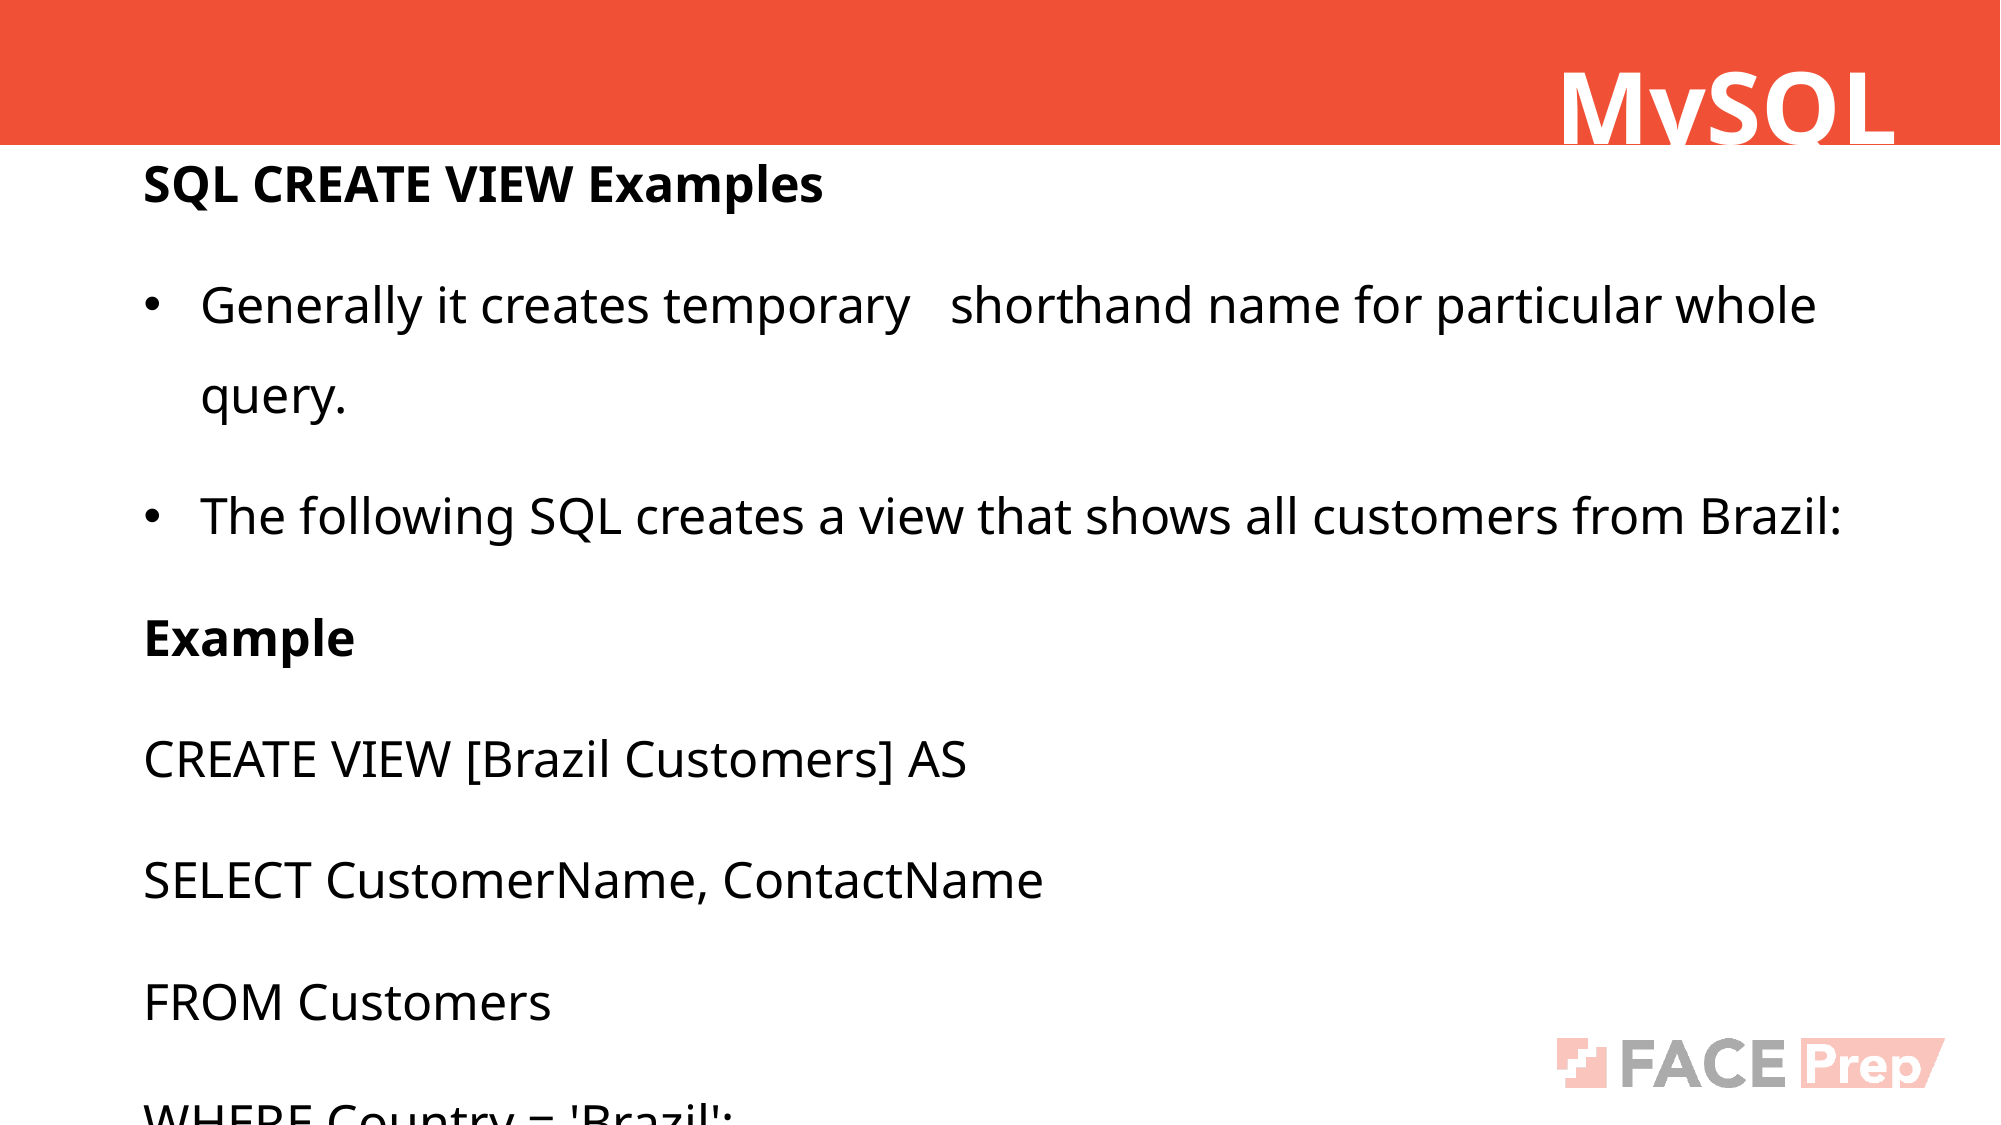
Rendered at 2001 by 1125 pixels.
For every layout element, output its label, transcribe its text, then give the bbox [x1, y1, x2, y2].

picture [1557, 1038, 1945, 1088]
text_box MySQL [638, 37, 1914, 173]
text_box SQL CREATE VIEW Examples Generally it creates temporary shorthand name for particular whole query. The following SQL creates a view that shows all customers from Brazil: Example CREATE VIEW [Brazil Customers] AS SELECT CustomerName, ContactName FROM Customers WHERE Country = 'Brazil'; [128, 145, 1988, 1125]
text_box [0, 0, 2000, 145]
